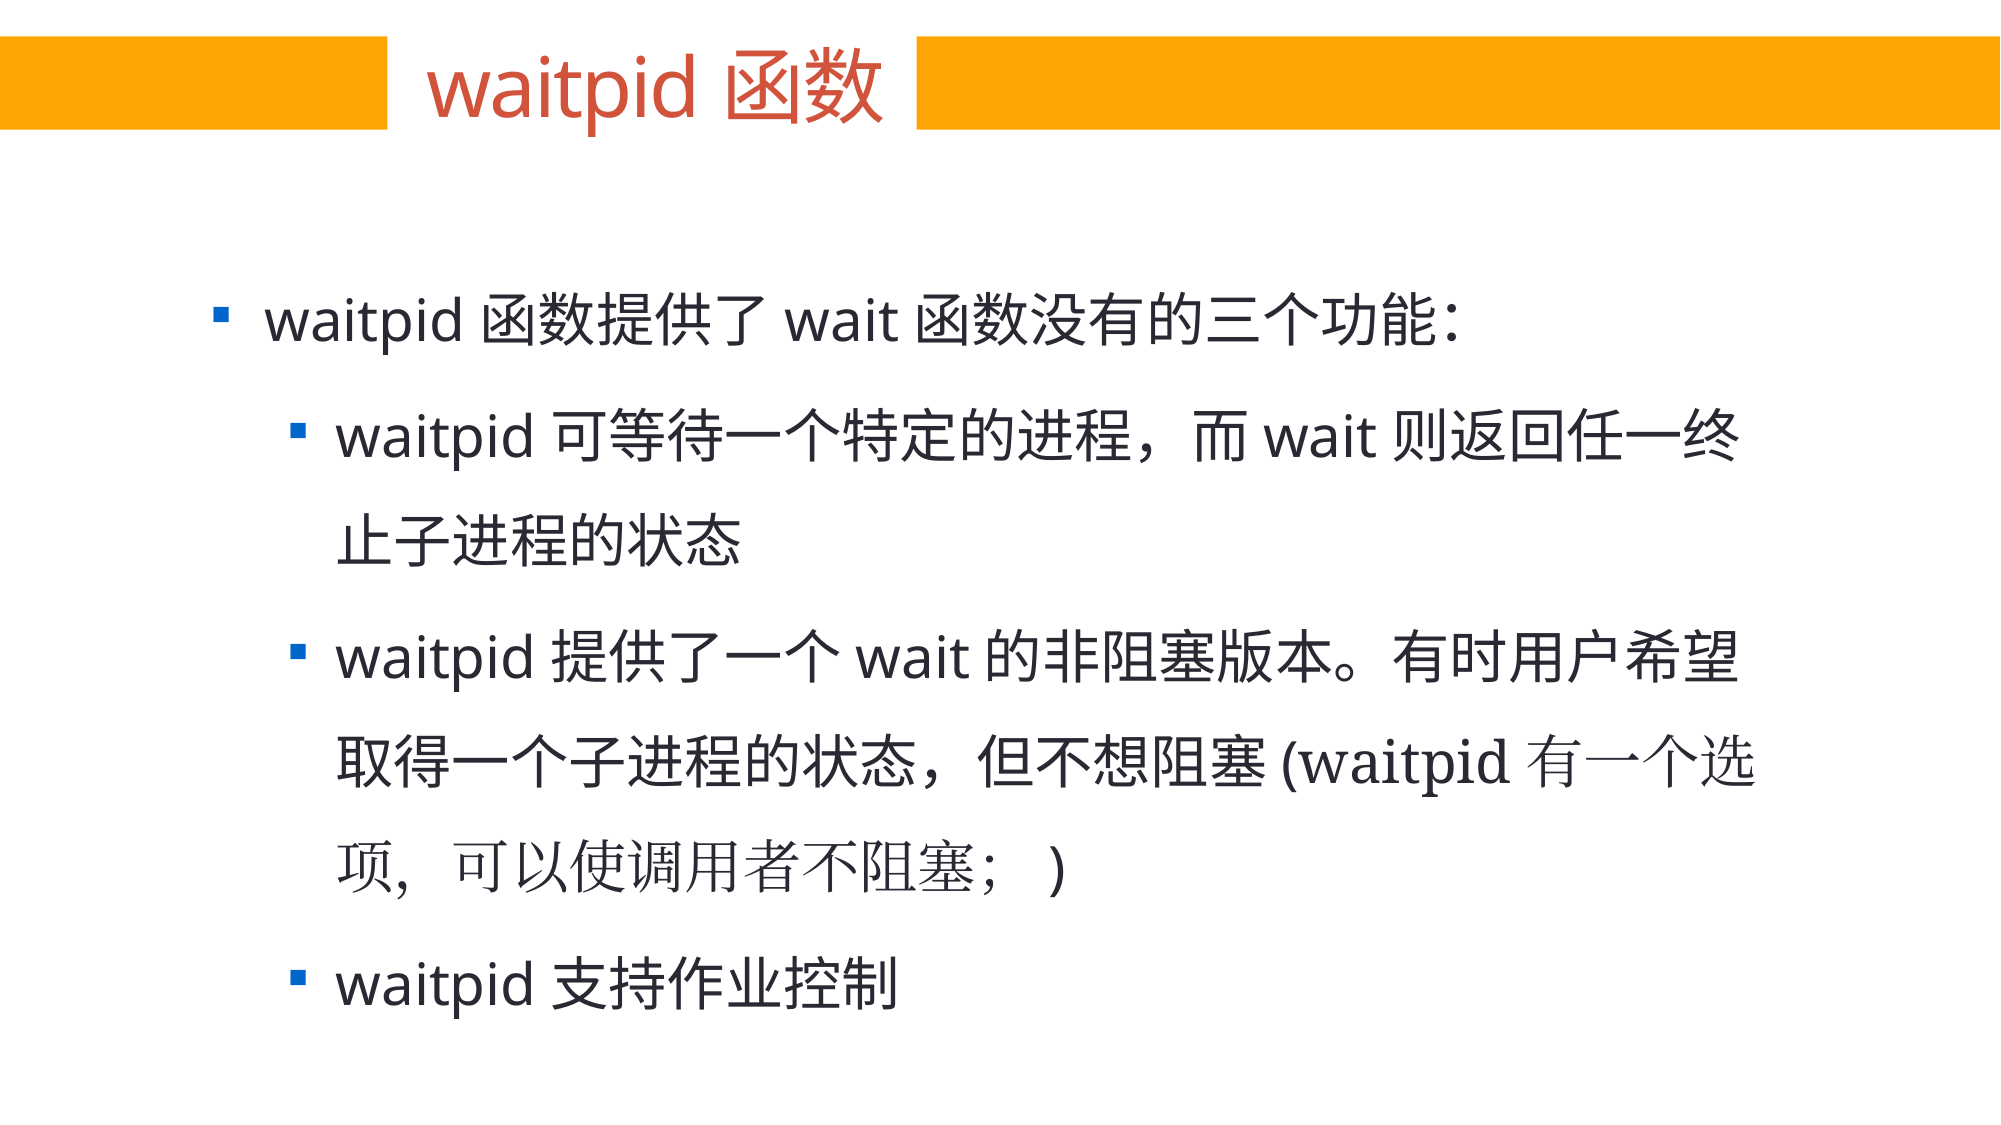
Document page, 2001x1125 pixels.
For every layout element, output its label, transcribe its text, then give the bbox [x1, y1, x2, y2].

text_box [0, 34, 390, 132]
text_box [914, 34, 2000, 132]
title waitpid函数 [426, 0, 1828, 174]
list waitpid函数提供了wait函数没有的三个功能： waitpid可等待一个特定的进程，而wait则返回任一终止子进程的状态 waitpid提供了一个wait的非阻塞版本。有时用户希望取得一个子进程的状态，但不想阻塞(waitpid有一个选项，可以使调用者不阻塞；) waitpid支持作业控制 [193, 246, 1788, 1043]
